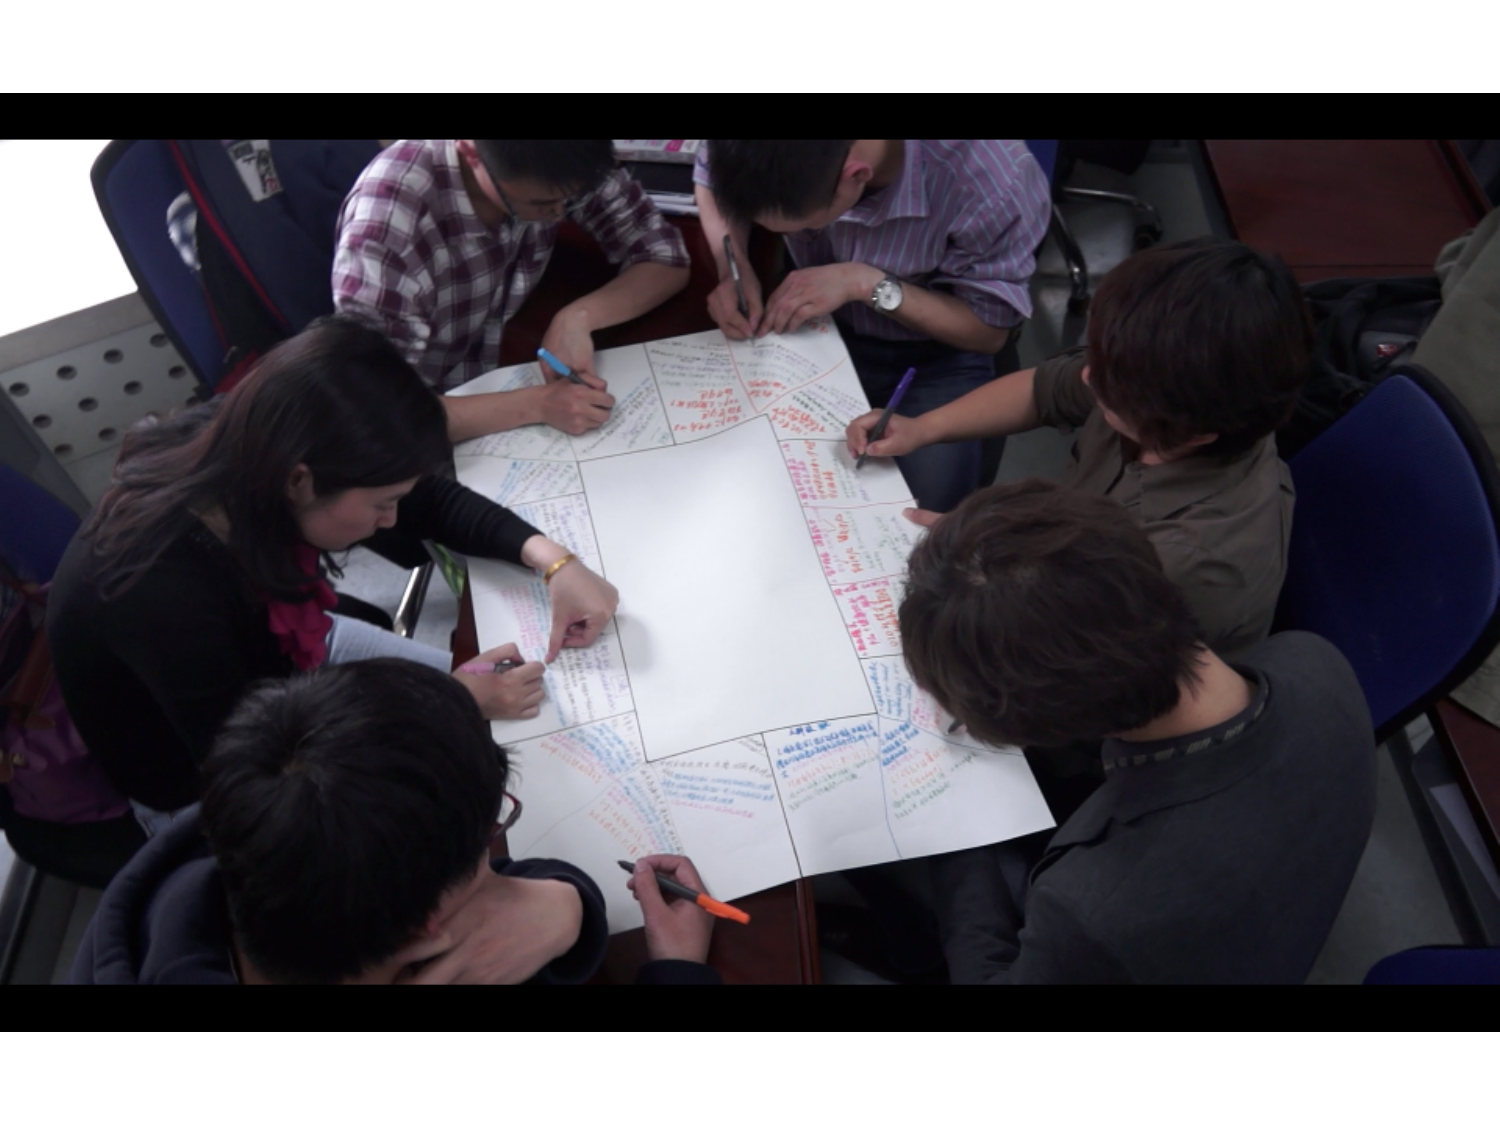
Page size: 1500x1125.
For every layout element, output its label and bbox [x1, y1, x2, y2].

picture [0, 93, 1500, 1032]
